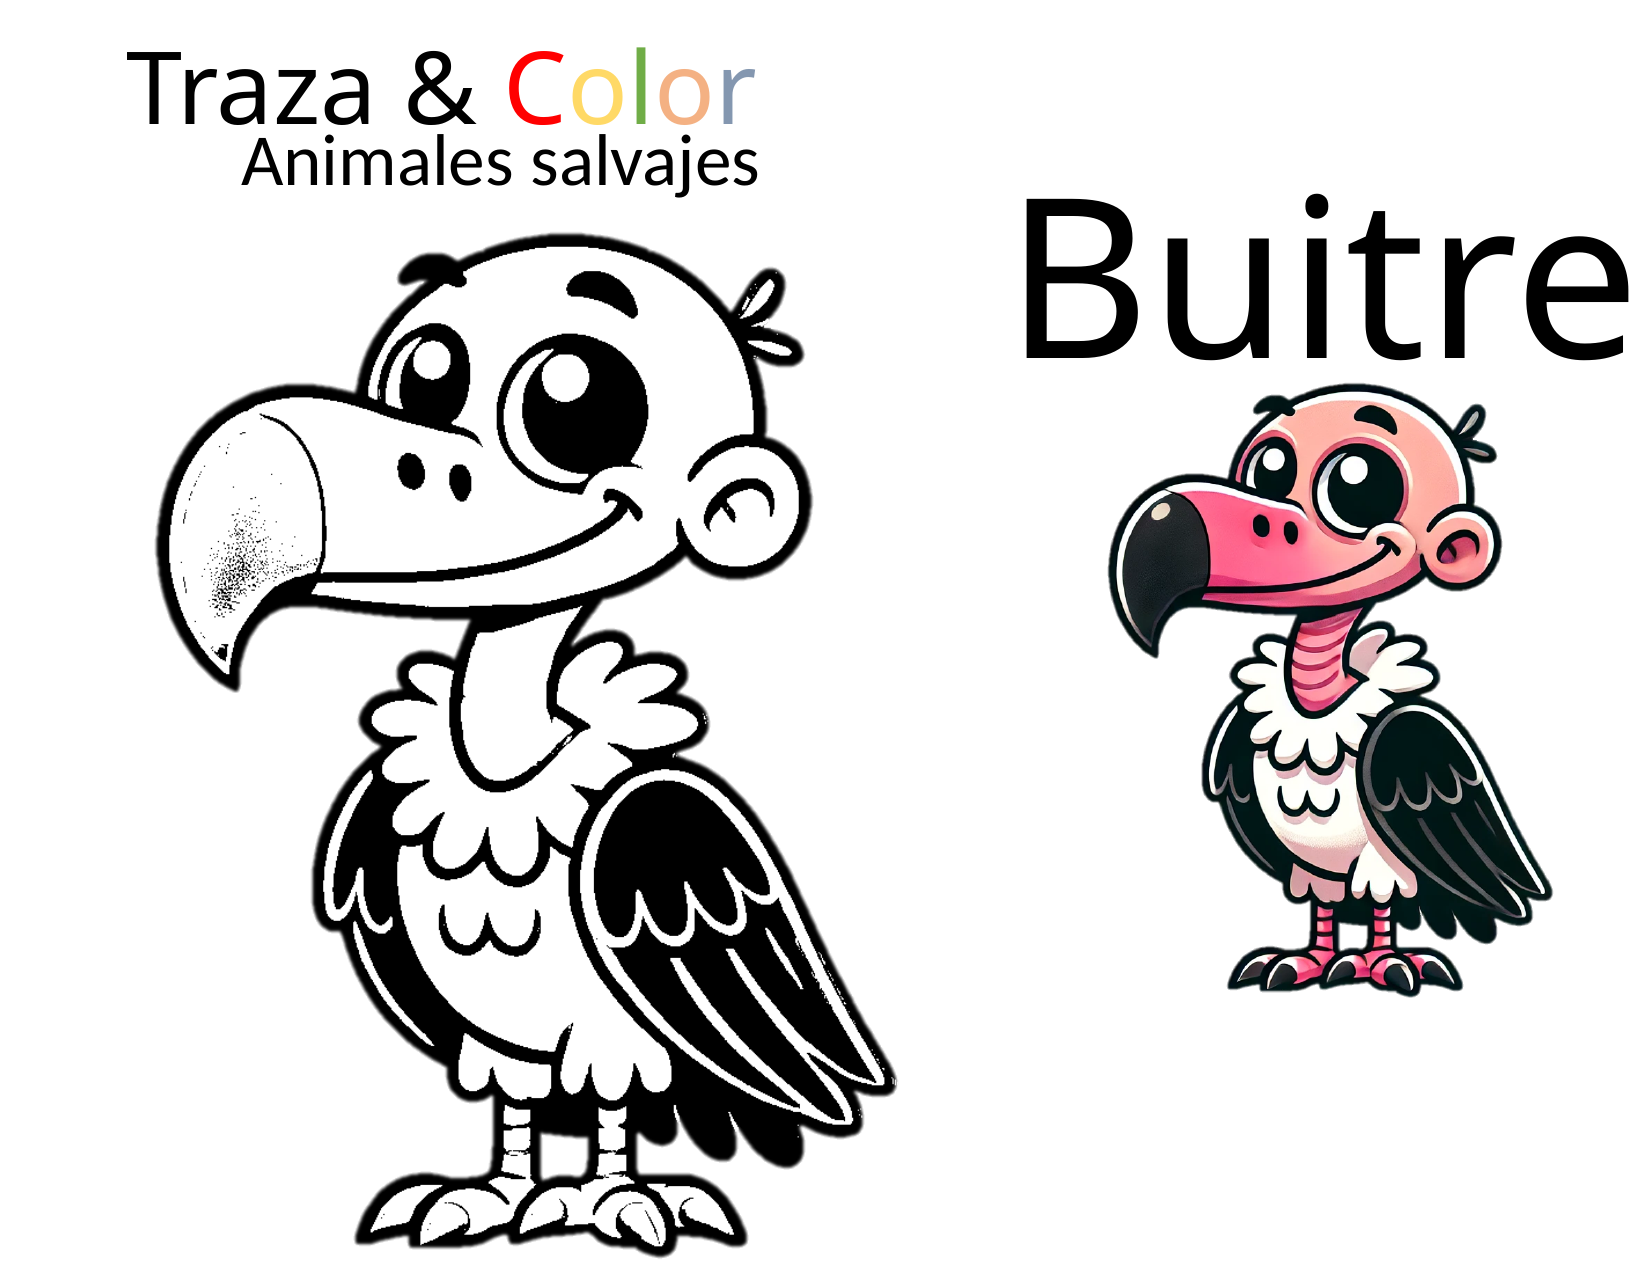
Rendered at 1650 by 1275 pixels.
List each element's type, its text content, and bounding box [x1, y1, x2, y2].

picture [0, 160, 1650, 1275]
text_box Buitre [949, 127, 1650, 339]
text_box Traza & Color [111, 16, 916, 152]
text_box Animales salvajes [116, 152, 886, 160]
